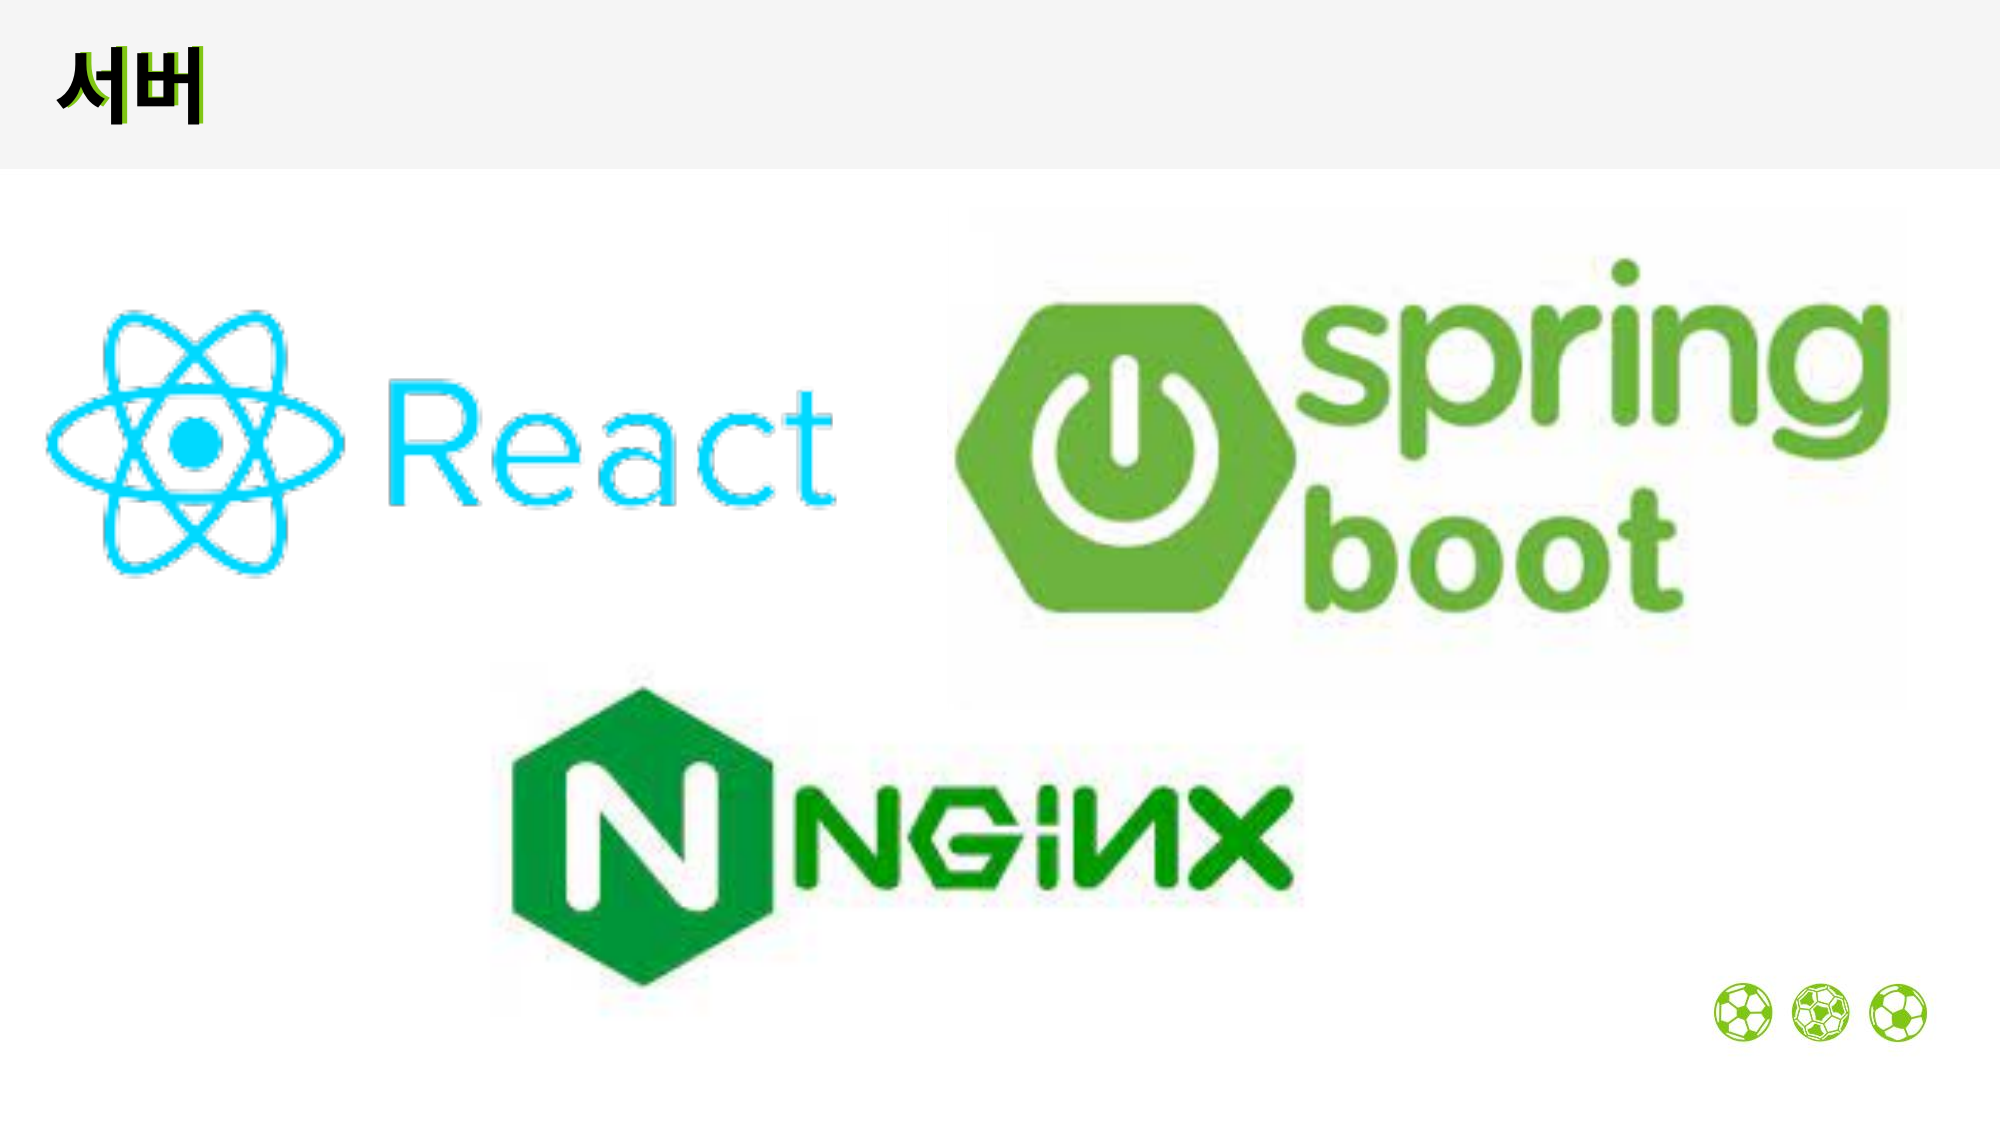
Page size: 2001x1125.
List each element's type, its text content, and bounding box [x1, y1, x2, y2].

picture [0, 0, 2000, 1125]
title 서버 [38, 18, 458, 117]
title 서버 [43, 17, 685, 117]
